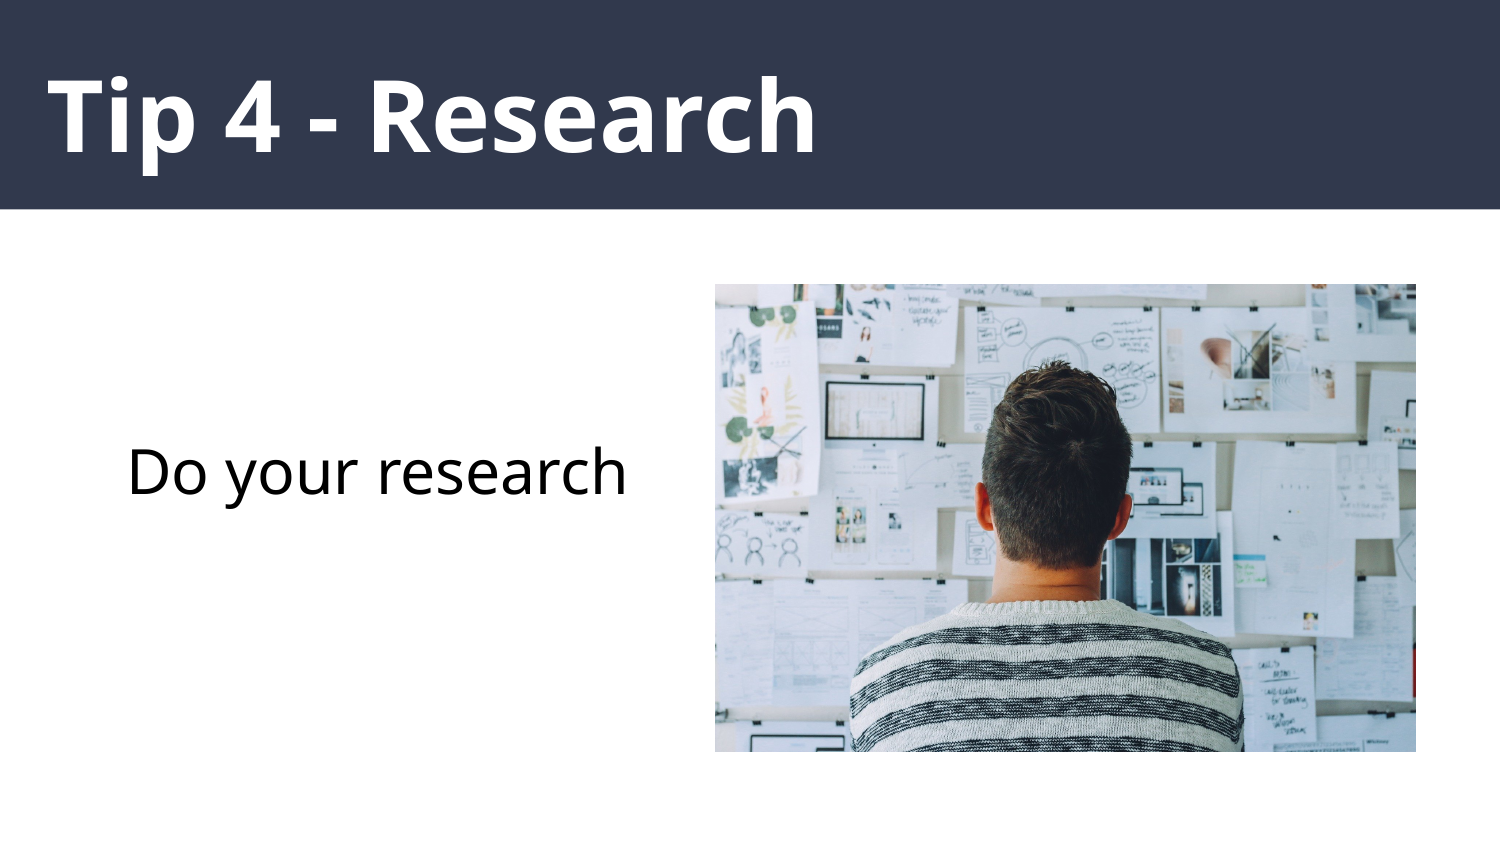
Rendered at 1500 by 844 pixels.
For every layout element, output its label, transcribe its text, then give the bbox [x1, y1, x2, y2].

picture [715, 284, 1416, 752]
title Tip 4 - Research [31, 37, 1500, 209]
text_box Do your research [49, 405, 701, 578]
